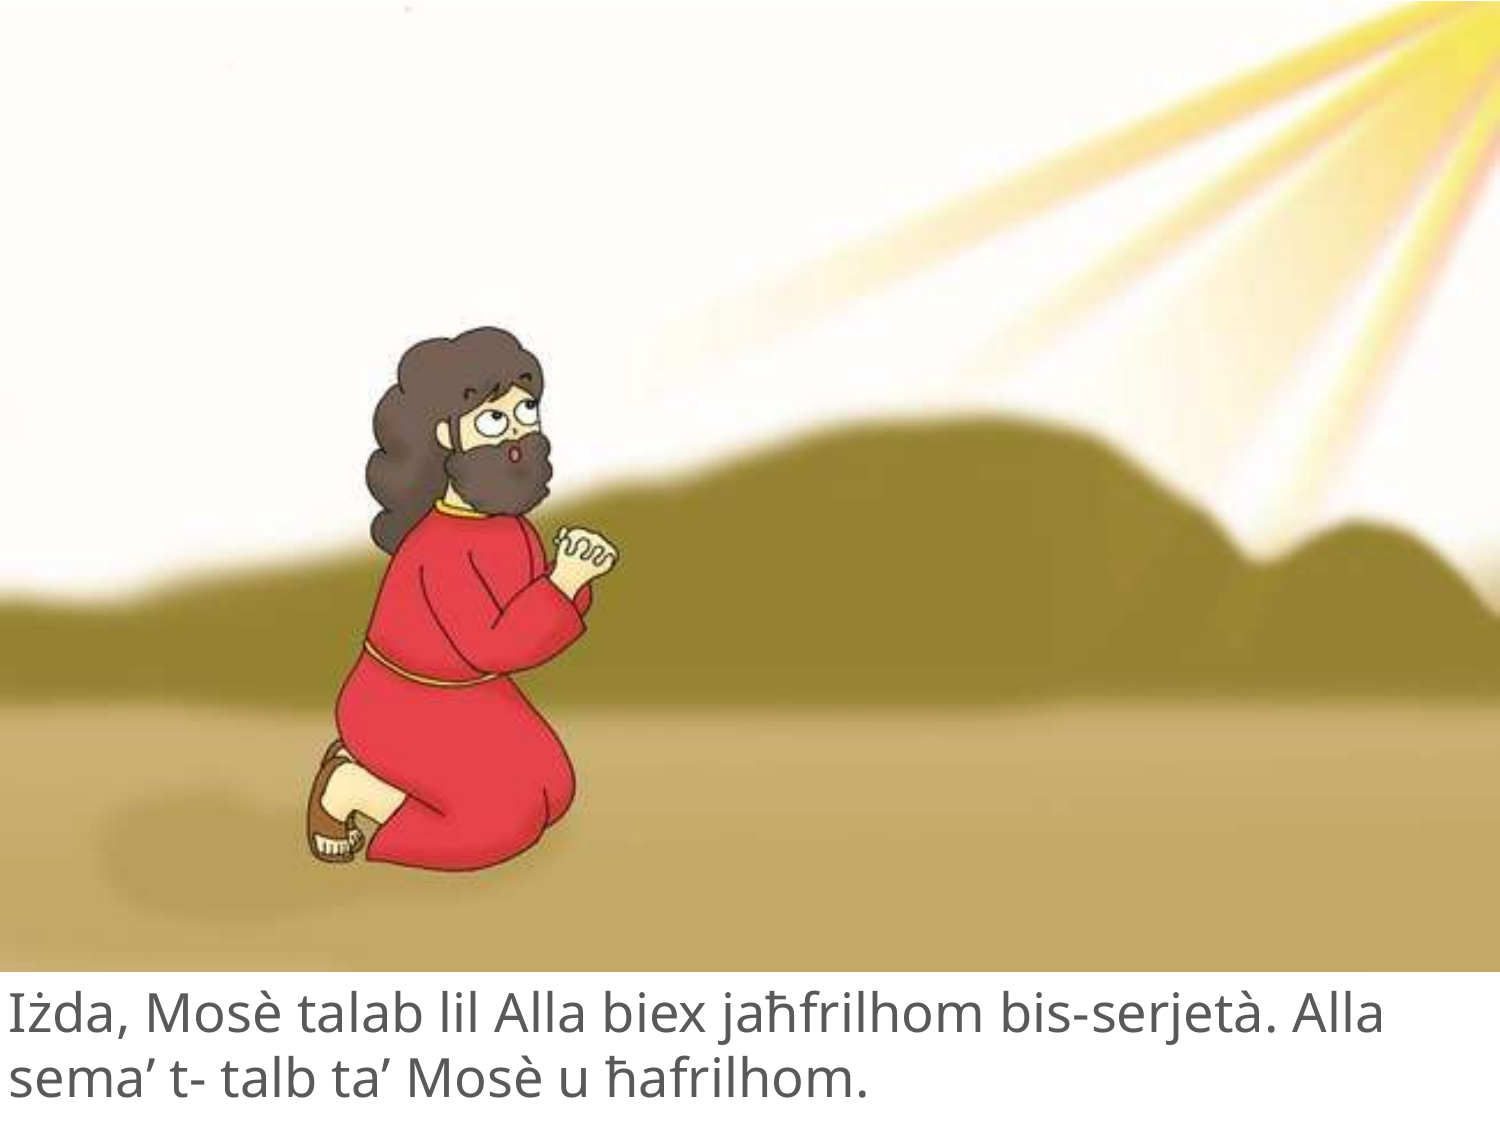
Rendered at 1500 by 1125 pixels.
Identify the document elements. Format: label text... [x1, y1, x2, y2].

text_box Iżda, Mosè talab lil Alla biex jaħfrilhom bis-​serjetà. Alla semaʼ t- talb taʼ Mosè u ħafrilhom. [0, 979, 1500, 1116]
picture [0, 0, 1500, 972]
